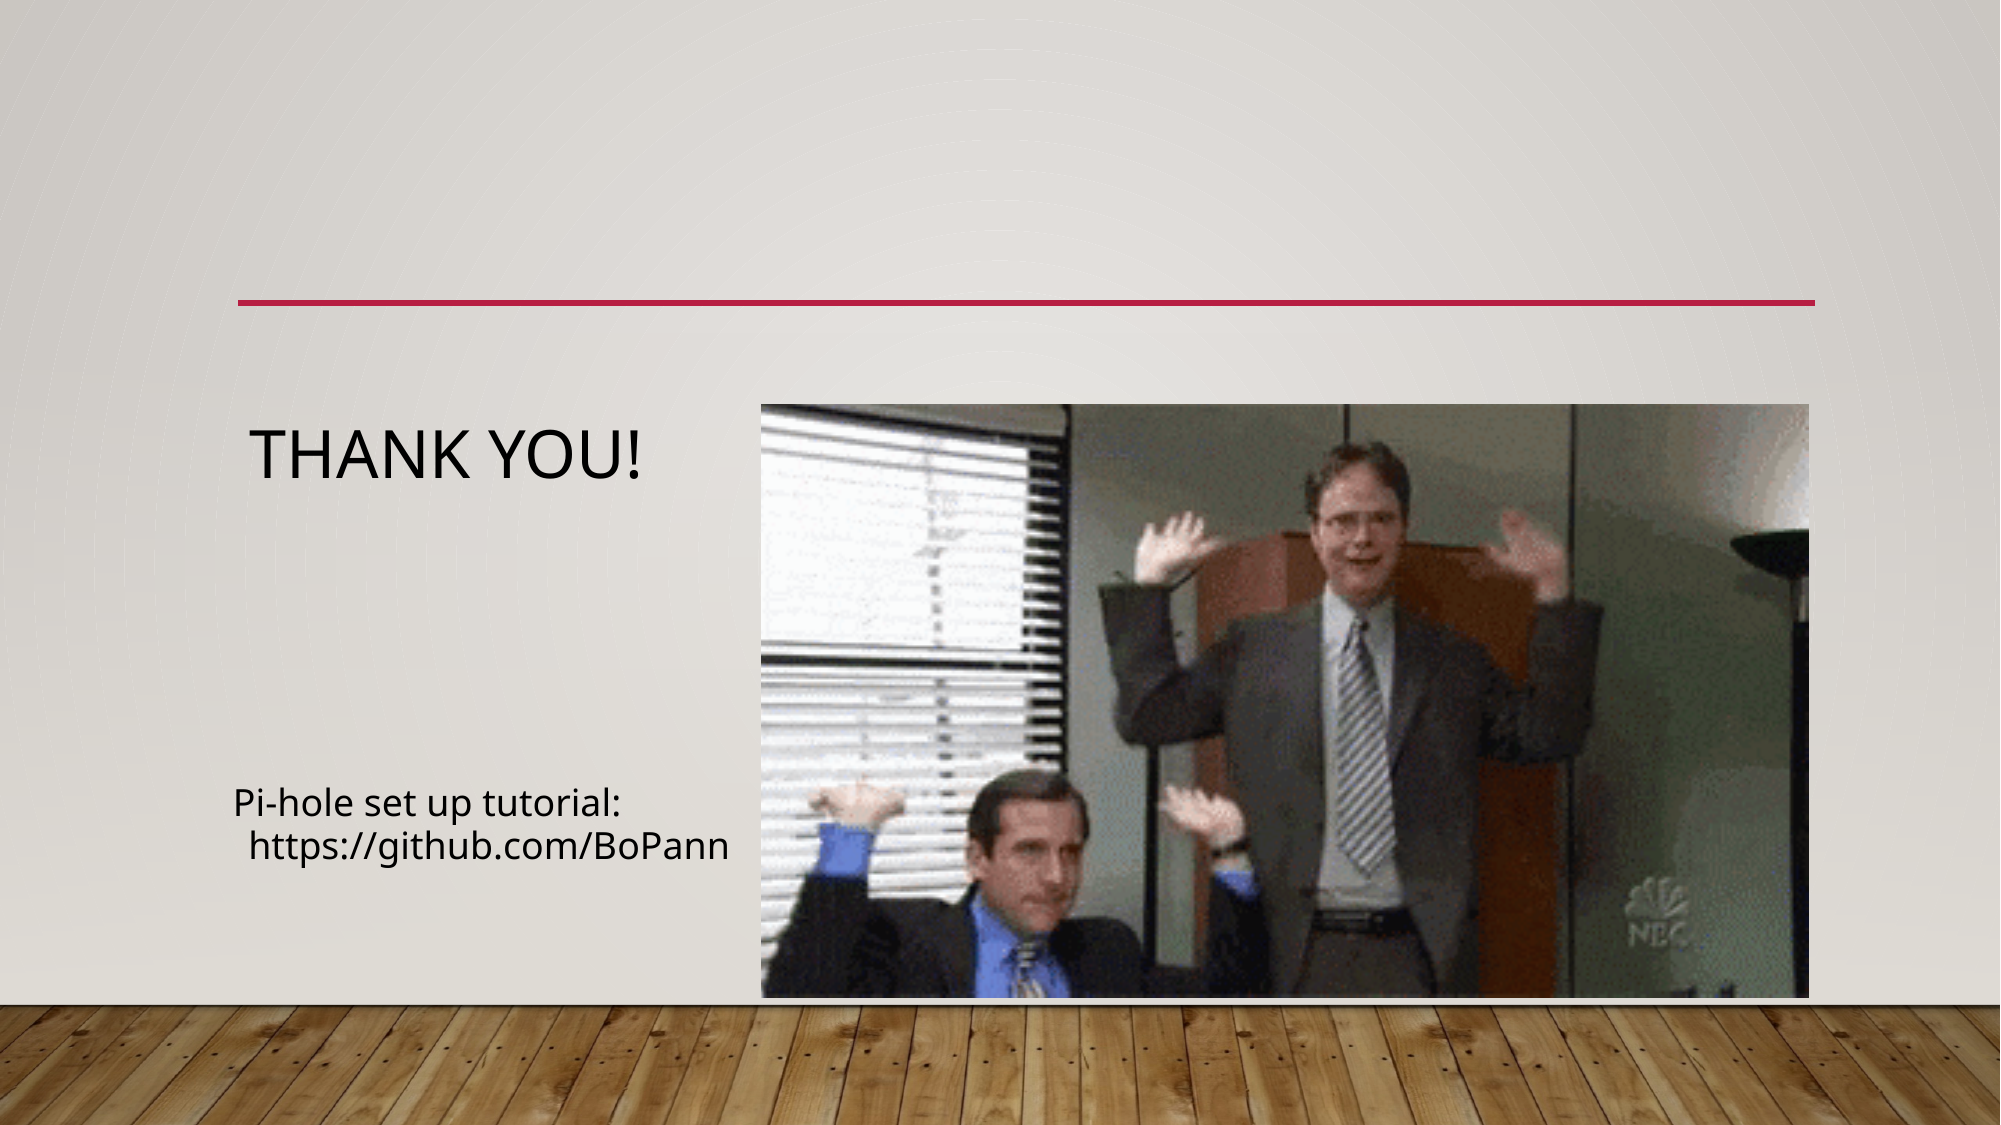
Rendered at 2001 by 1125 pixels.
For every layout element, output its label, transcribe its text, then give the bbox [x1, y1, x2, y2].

text_box Pi-hole set up tutorial: [218, 772, 637, 832]
text_box https://github.com/BoPann [233, 814, 761, 875]
picture [0, 1005, 2000, 1125]
text_box THANK YOU! [235, 404, 659, 500]
picture [761, 404, 1810, 998]
